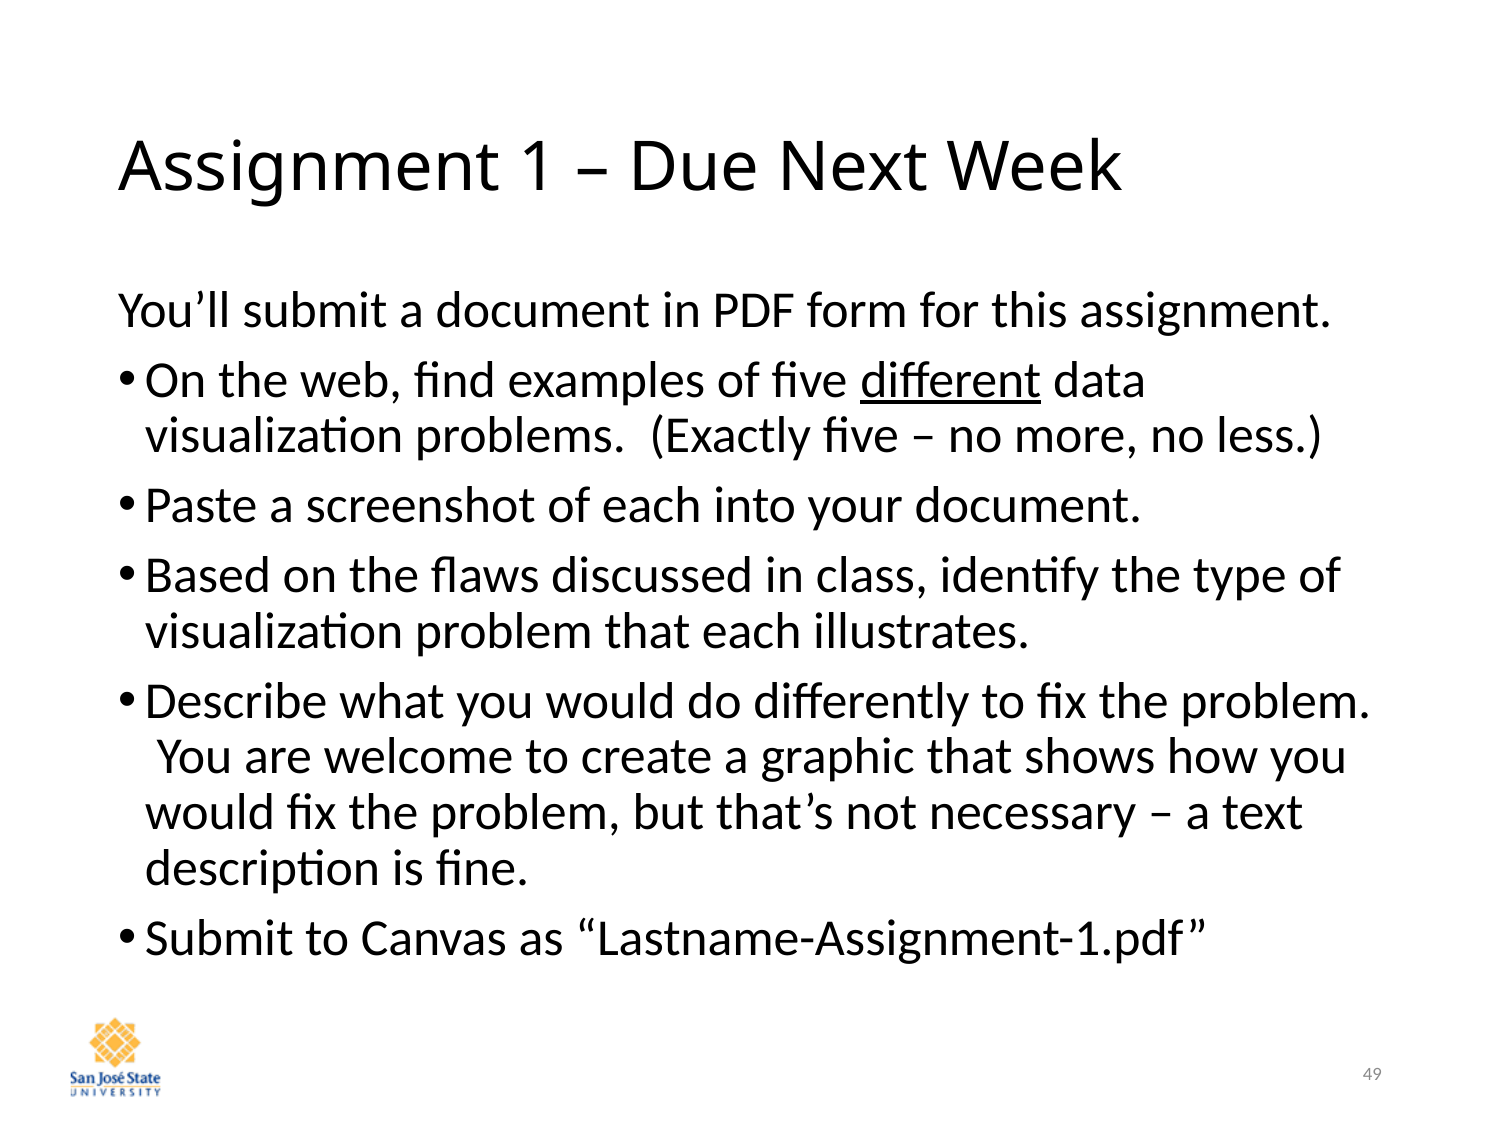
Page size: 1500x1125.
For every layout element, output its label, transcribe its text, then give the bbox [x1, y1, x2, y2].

list You’ll submit a document in PDF form for this assignment. On the web, find examples of five different data visualization problems. (Exactly five – no more, no less.) Paste a screenshot of each into your document. Based on the flaws discussed in class, identify the type of visualization problem that each illustrates. Describe what you would do differently to fix the problem. You are welcome to create a graphic that shows how you would fix the problem, but that’s not necessary – a text description is fine. Submit to Canvas as “Lastname-Assignment-1.pdf” [103, 275, 1397, 989]
picture [60, 1012, 166, 1112]
title Assignment 1 – Due Next Week [103, 59, 1397, 275]
slide_number 49 [1059, 1042, 1397, 1103]
